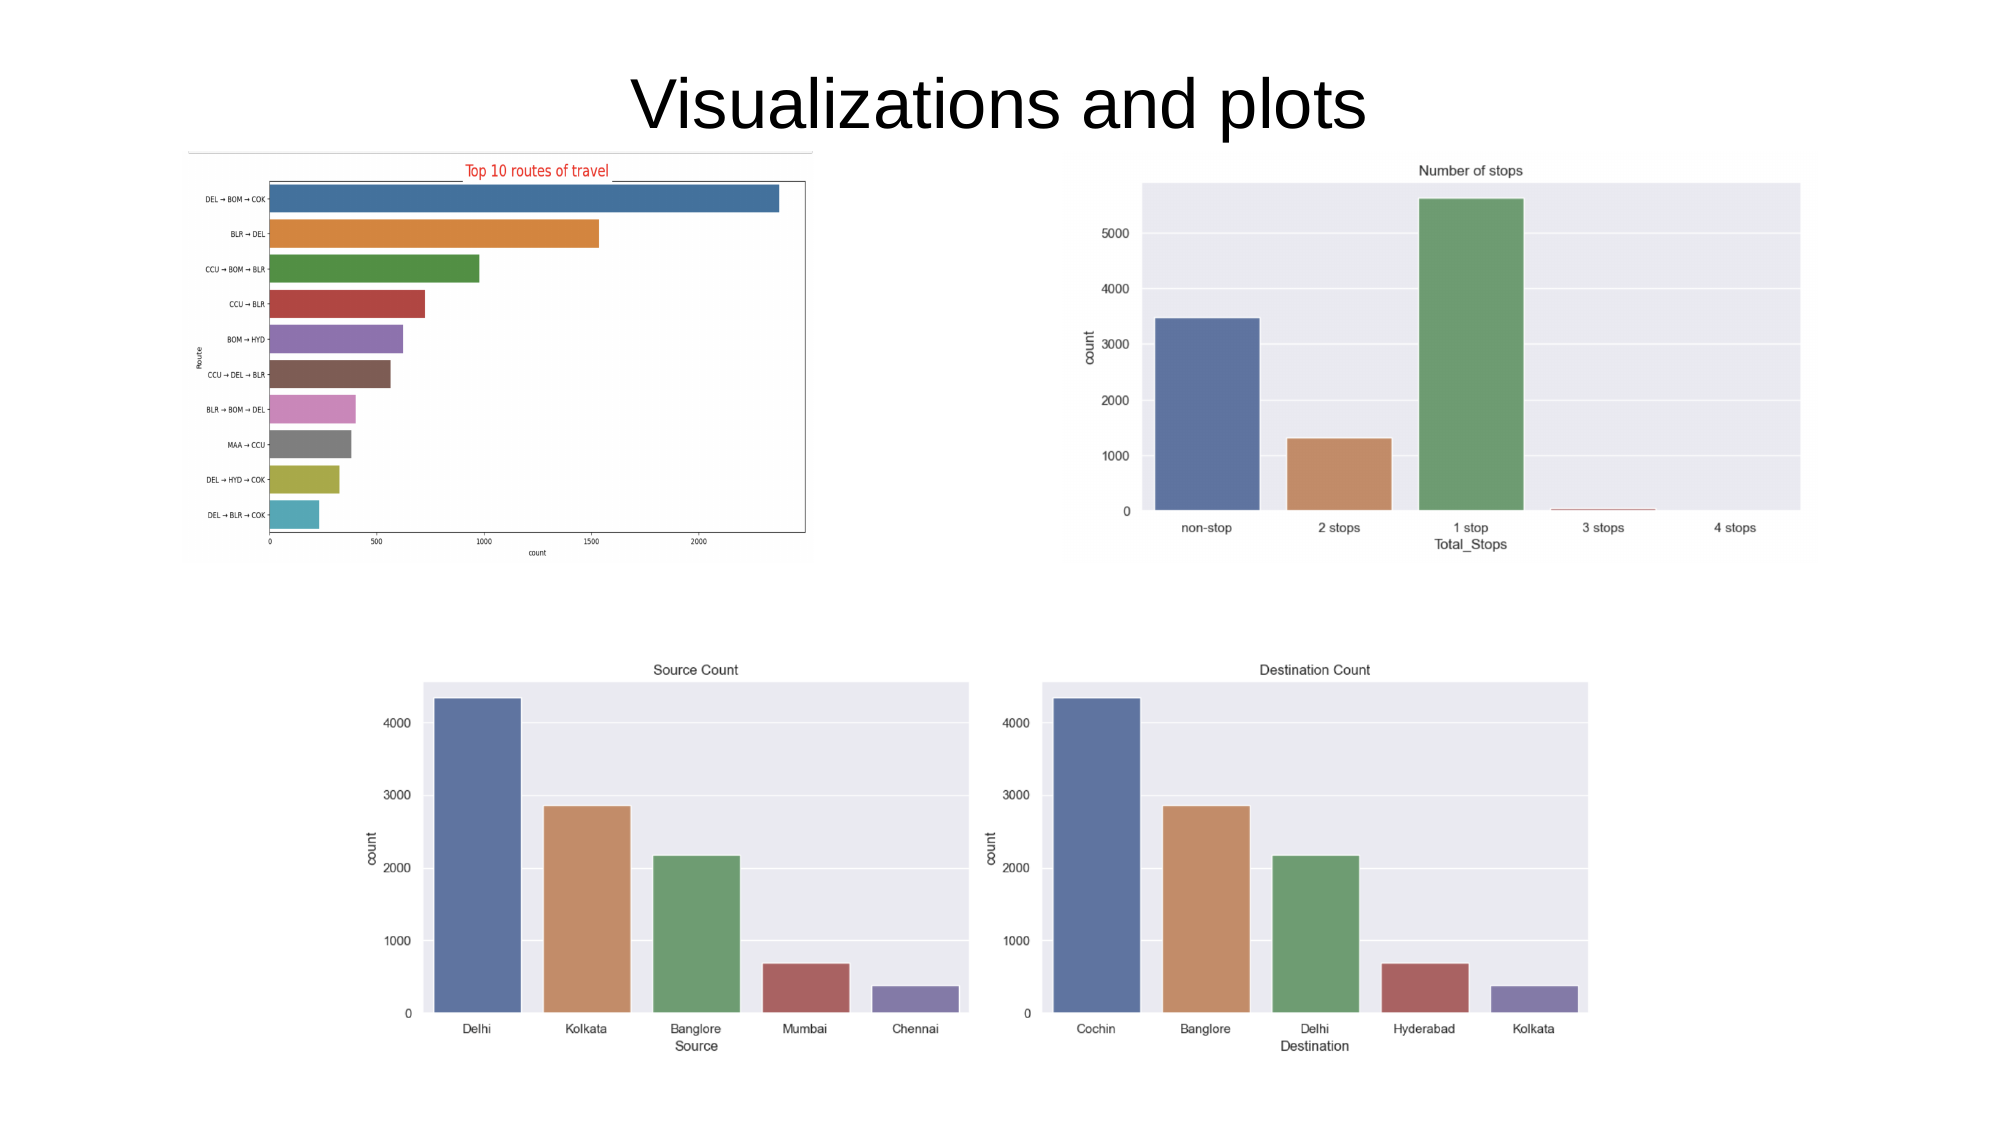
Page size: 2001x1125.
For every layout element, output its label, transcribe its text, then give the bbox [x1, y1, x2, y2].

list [182, 151, 813, 563]
picture [338, 654, 1614, 1074]
title Visualizations and plots [137, 59, 1863, 152]
picture [1062, 151, 1818, 563]
